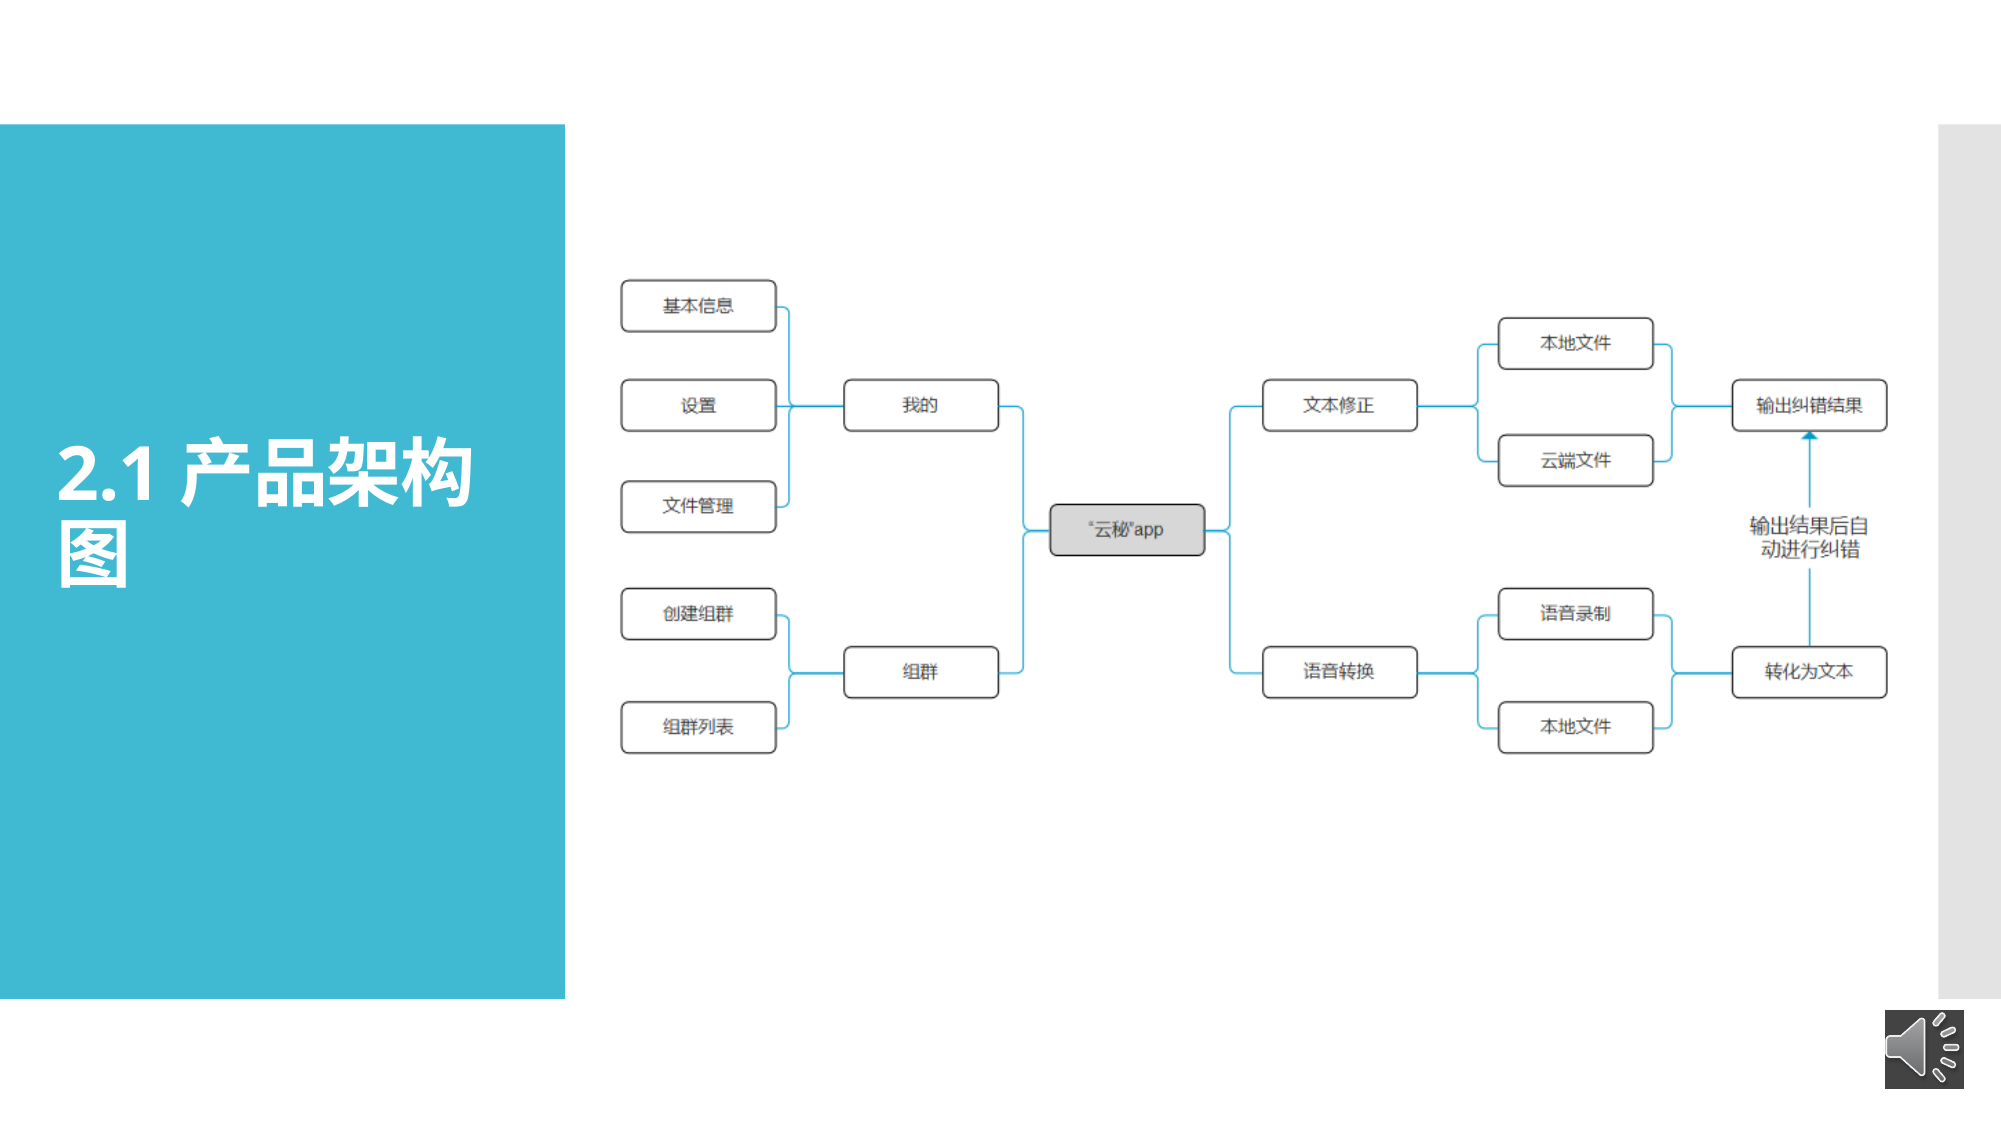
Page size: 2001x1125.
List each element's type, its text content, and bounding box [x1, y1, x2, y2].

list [578, 228, 1936, 824]
picture [1884, 1009, 1965, 1090]
title 2.1产品架构图 [41, 184, 544, 940]
